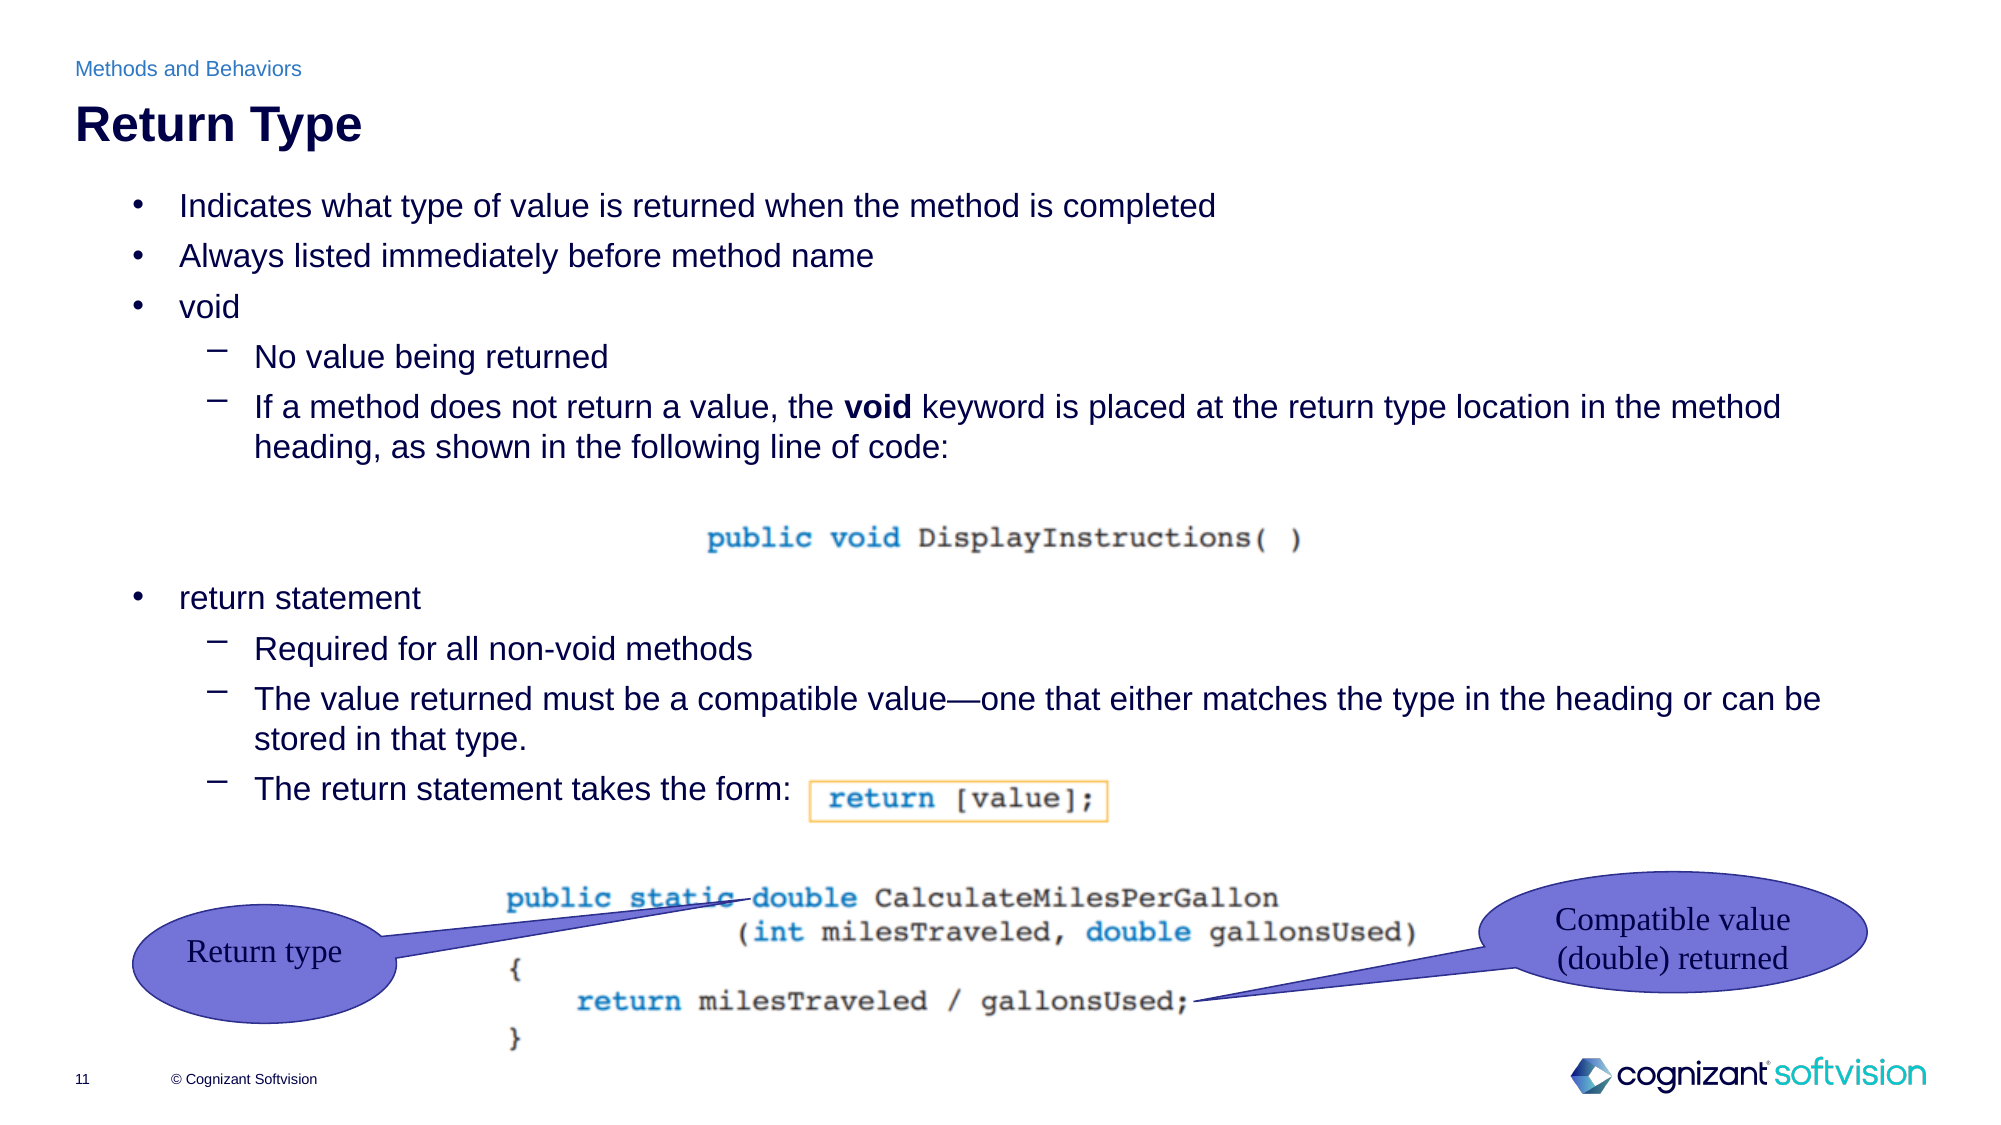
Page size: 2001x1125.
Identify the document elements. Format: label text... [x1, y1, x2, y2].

slide_number 11 [75, 1056, 133, 1088]
title Return Type [75, 93, 1848, 142]
picture [483, 871, 1440, 1063]
picture [798, 773, 1125, 834]
text_box Methods and Behaviors [75, 54, 1850, 93]
text_box Compatible value (double) returned [1445, 871, 1868, 993]
picture [687, 510, 1312, 563]
picture [1553, 1041, 1943, 1111]
footer © Cognizant Softvision [171, 1056, 368, 1088]
list Indicates what type of value is returned when the method is completed Always listed immediately before method name void No value being returned If a method does not return a value, the void keyword is placed at the return type location in the method heading, as shown in the following line of code: return statement Required for all non-void methods The value returned must be a compatible value—one that either matches the type in the heading or can be stored in that type. The return statement takes the form: [75, 184, 1848, 872]
text_box Return type [132, 904, 478, 1024]
